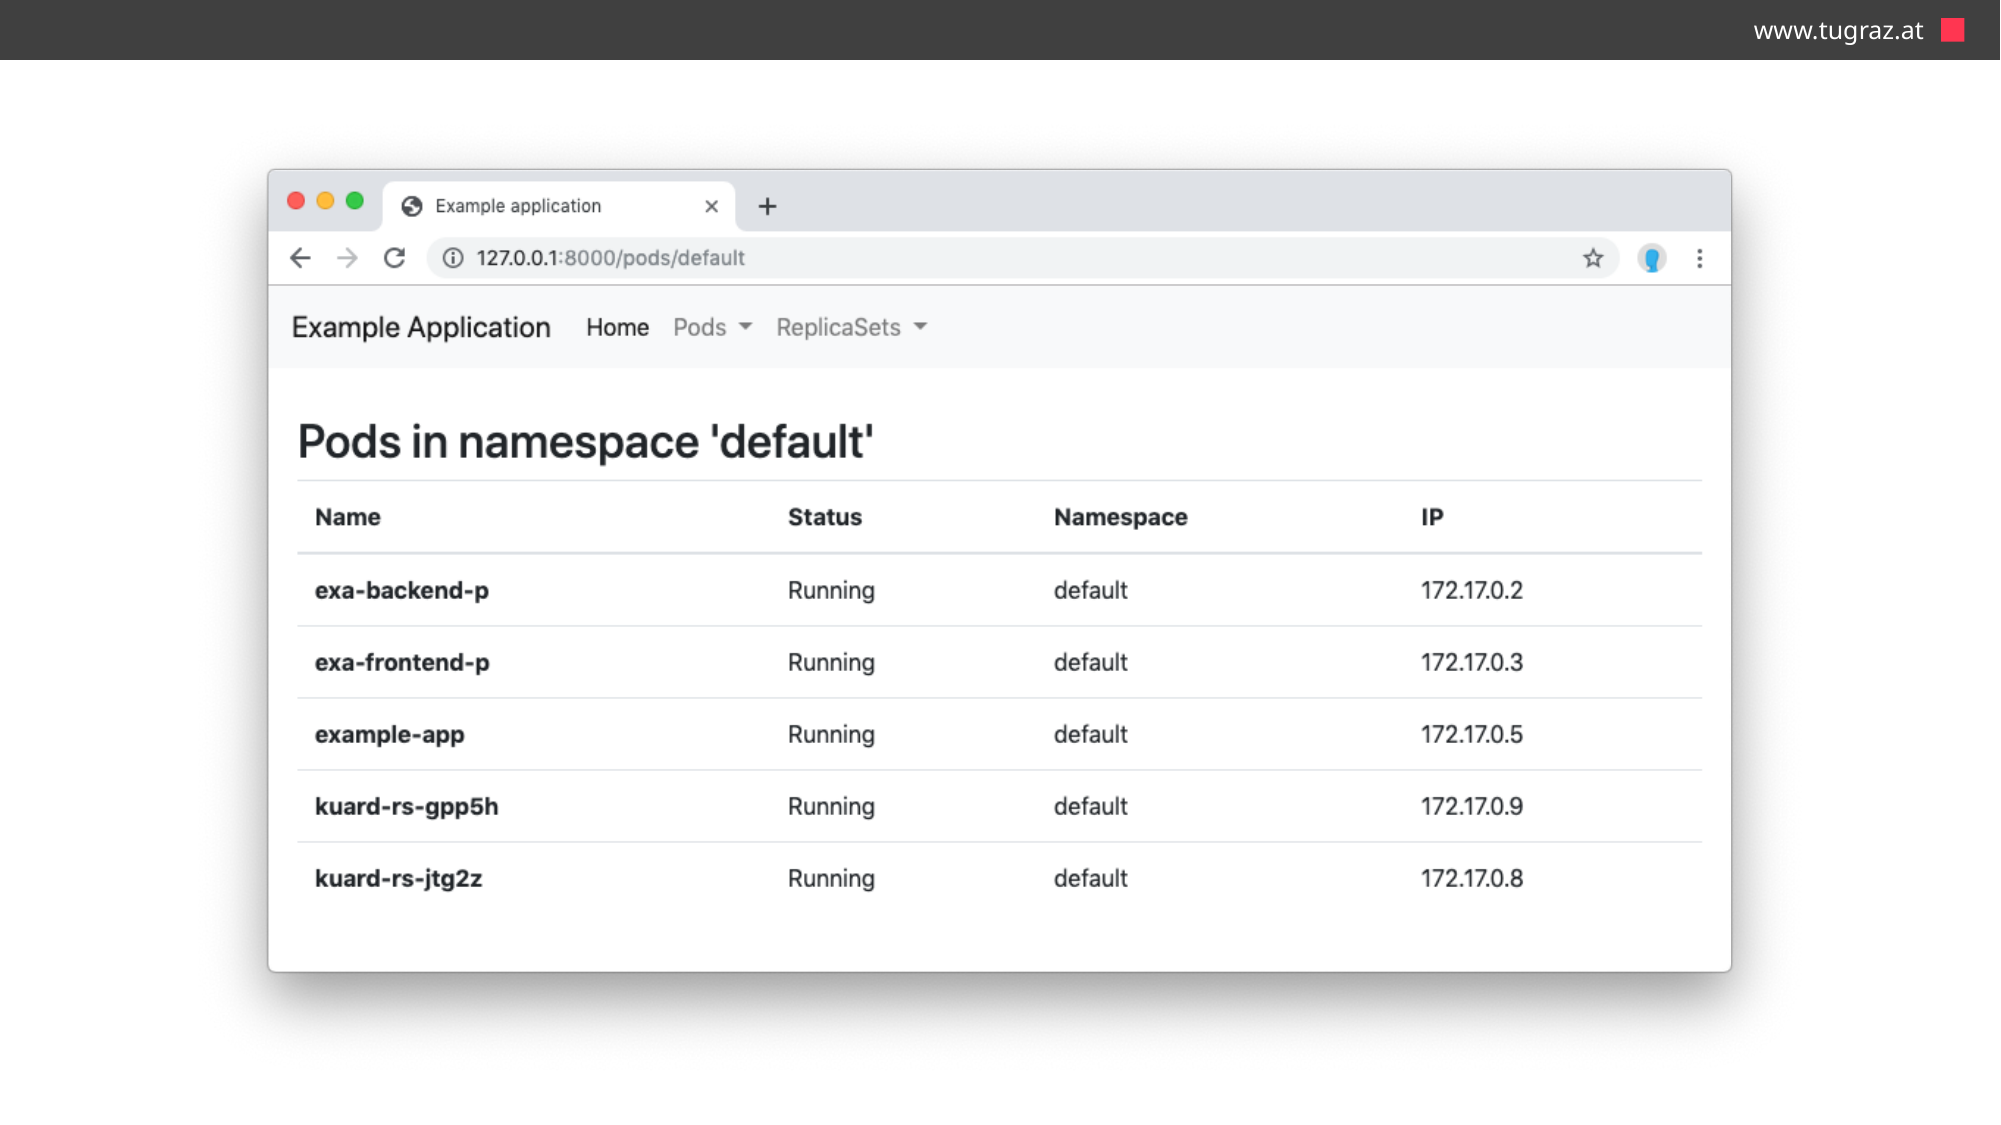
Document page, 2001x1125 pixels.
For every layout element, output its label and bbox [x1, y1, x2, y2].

list [186, 115, 1814, 1081]
